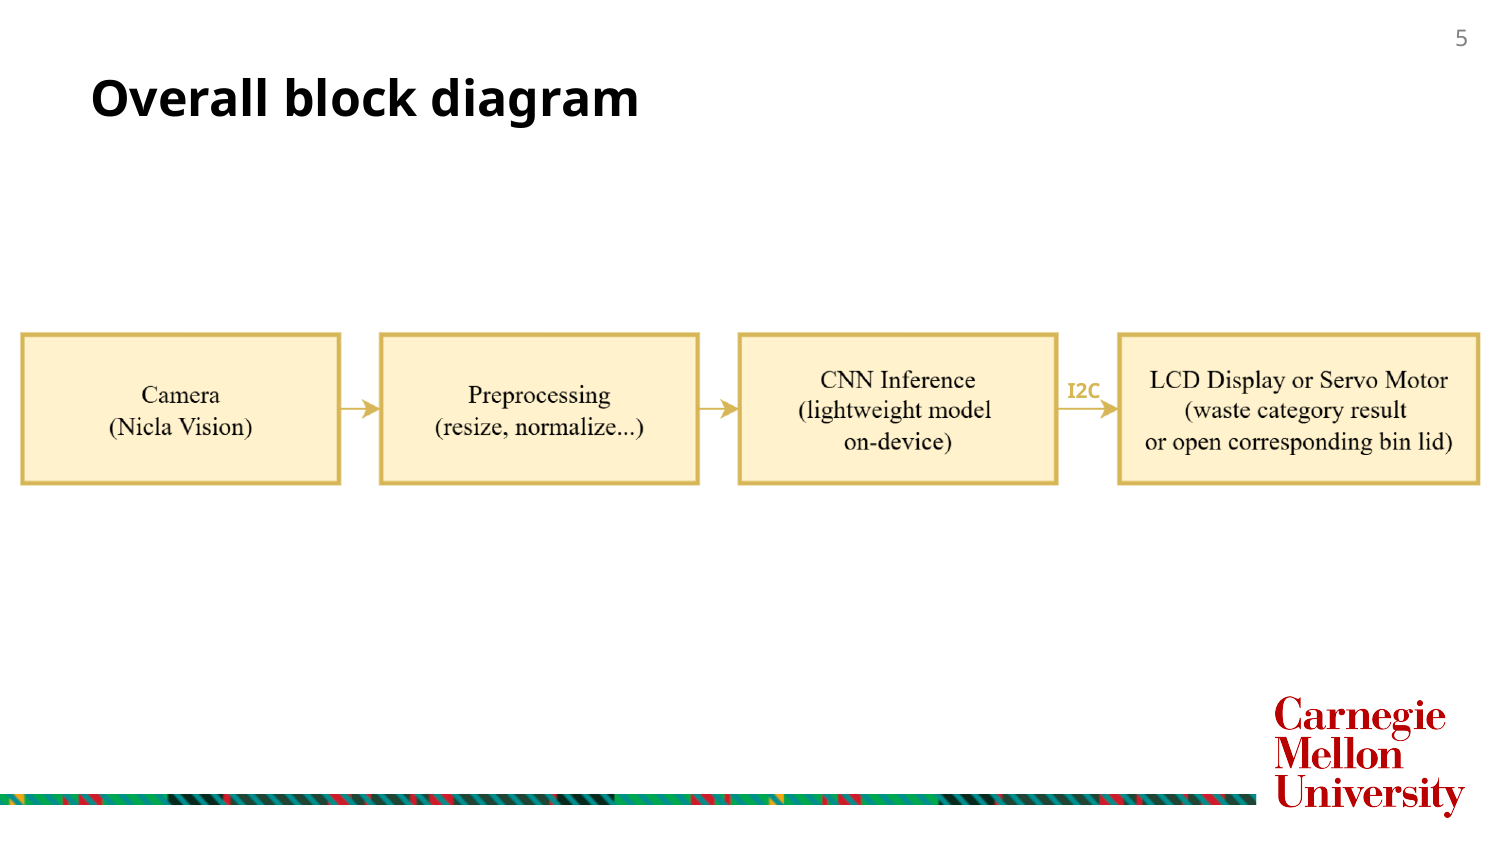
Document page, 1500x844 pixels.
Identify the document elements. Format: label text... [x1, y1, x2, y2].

picture [0, 312, 1500, 505]
title Overall block diagram [75, 59, 1425, 160]
picture [1275, 696, 1465, 818]
picture [0, 794, 1257, 805]
